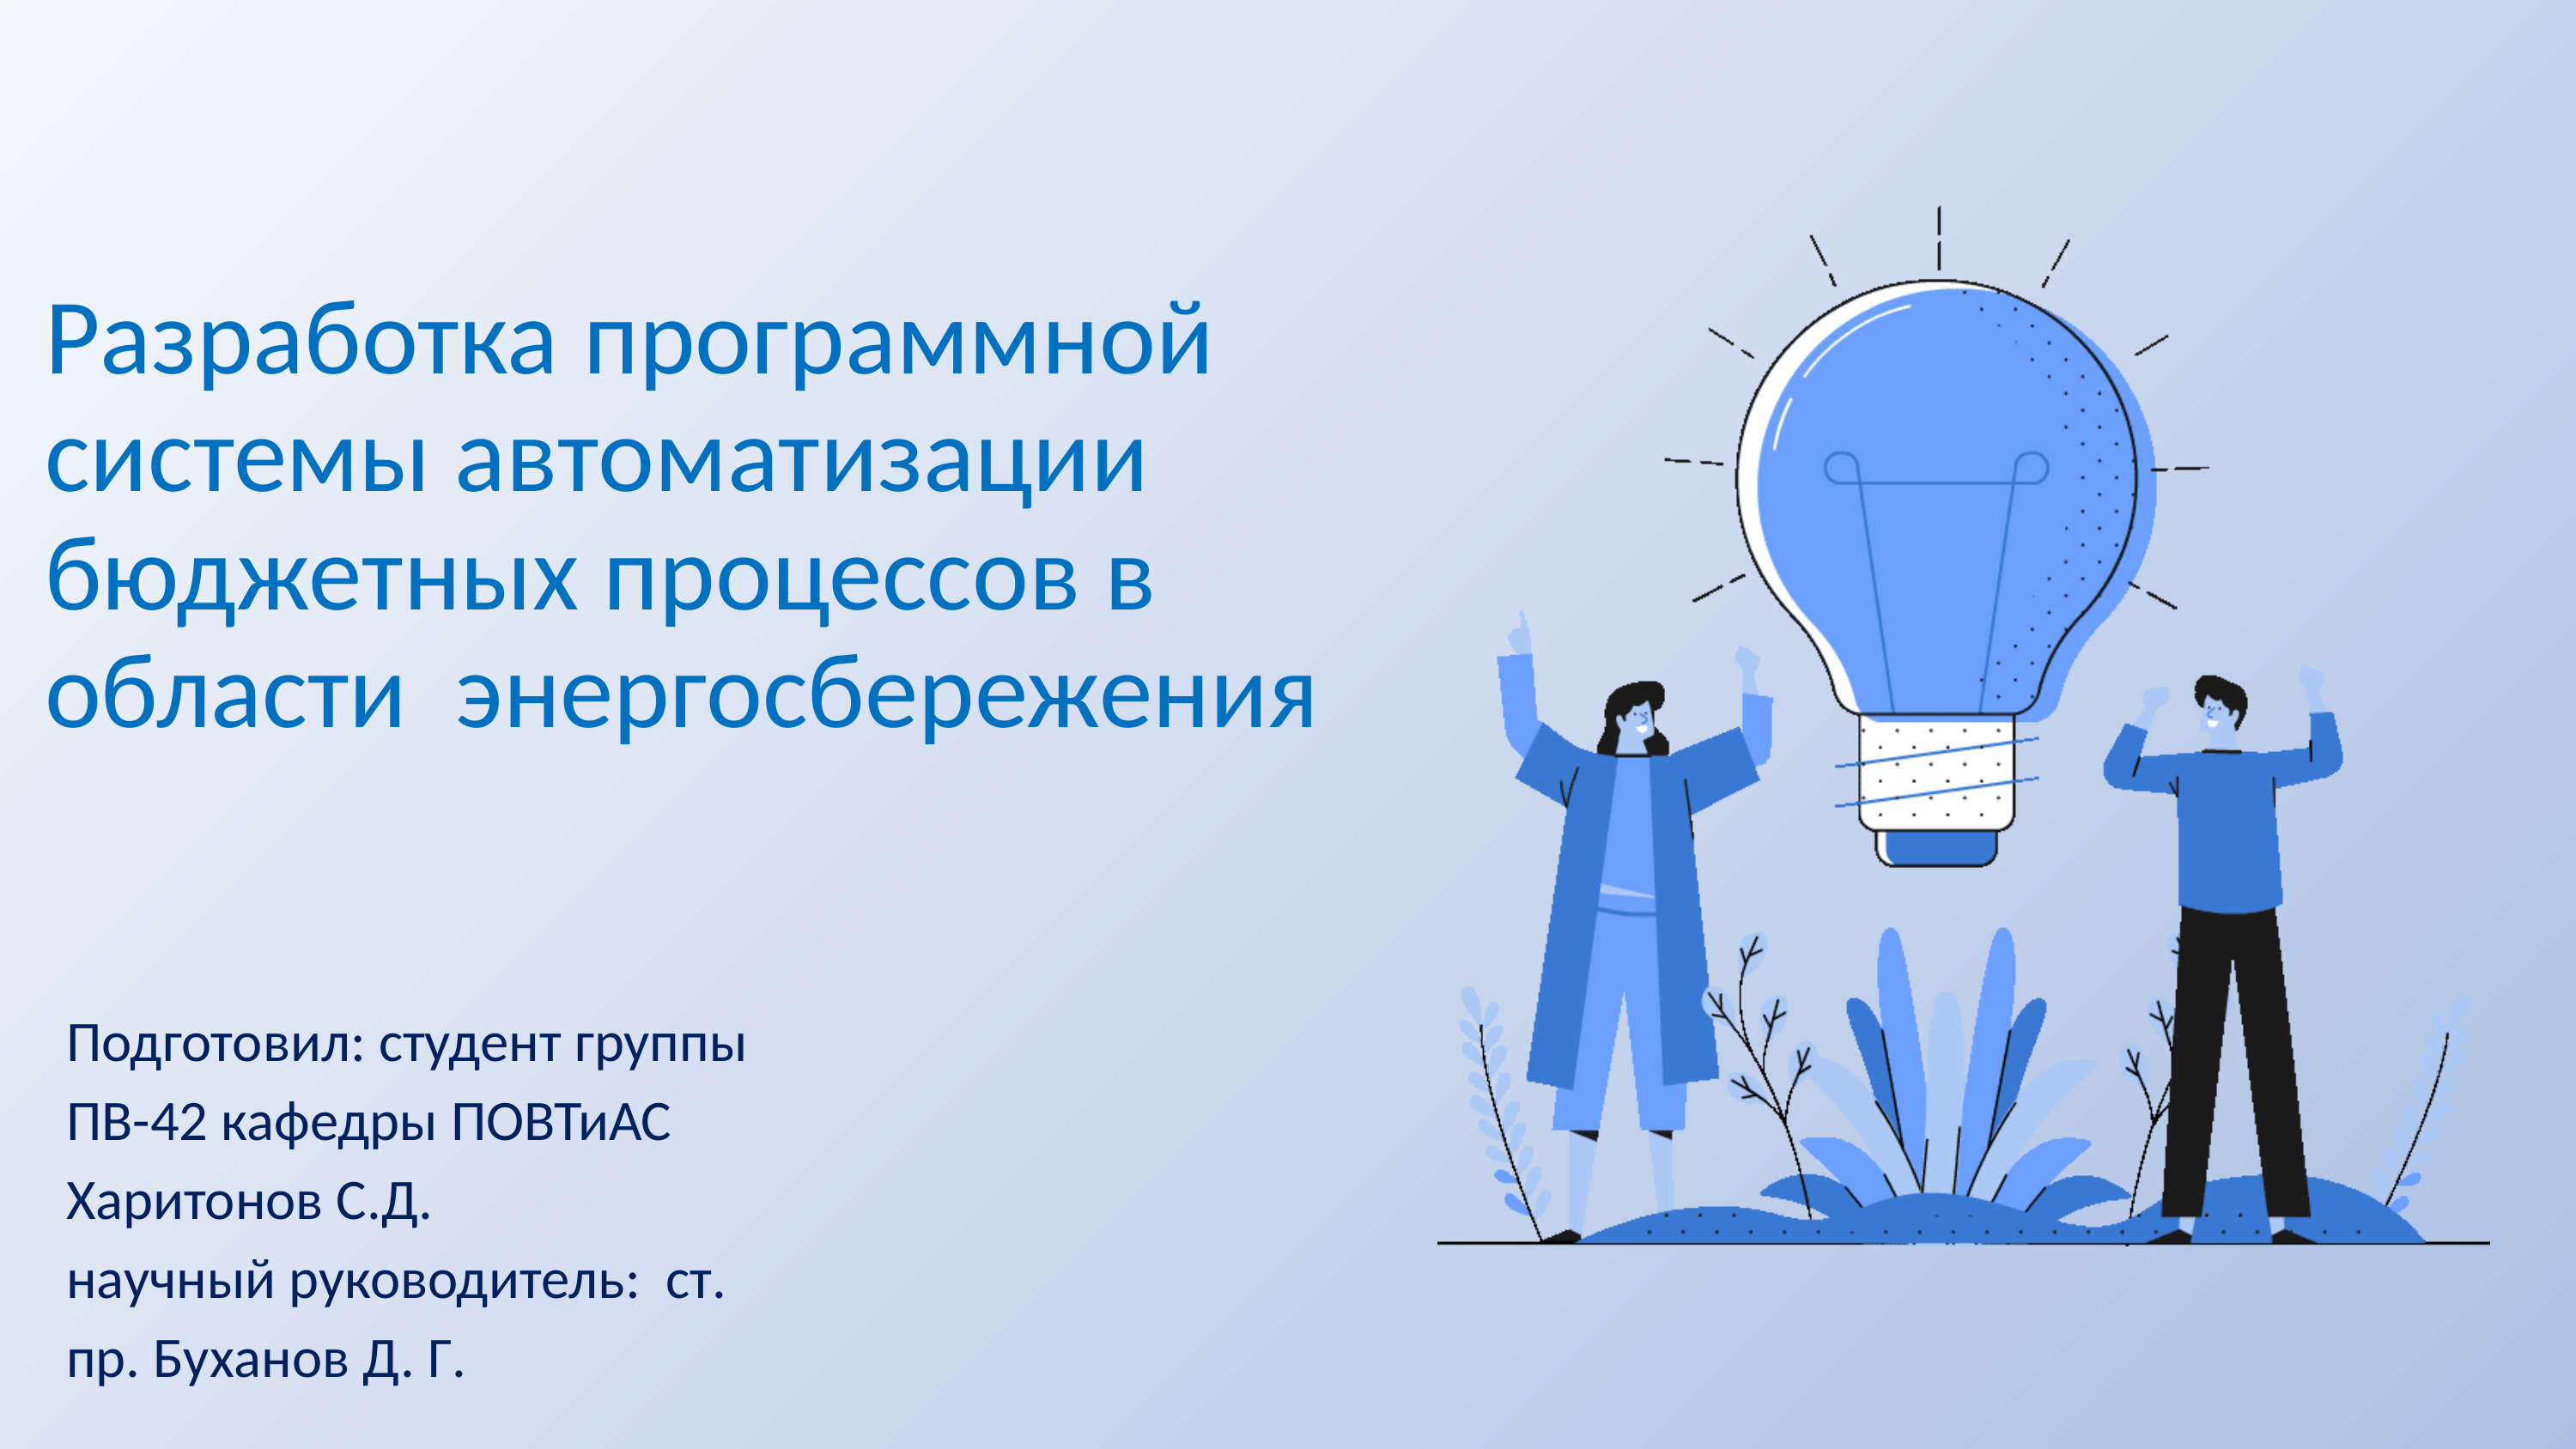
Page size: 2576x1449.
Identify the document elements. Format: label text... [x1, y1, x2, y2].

text_box Разработка программной системы автоматизации бюджетных процессов в области энергосбережения [42, 263, 1410, 749]
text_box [1437, 202, 2490, 1246]
text_box Подготовил: студент группы ПВ-42 кафедры ПОВТиАС Харитонов С.Д. научный руководитель: ст. пр. Буханов Д. Г. [64, 992, 857, 1389]
